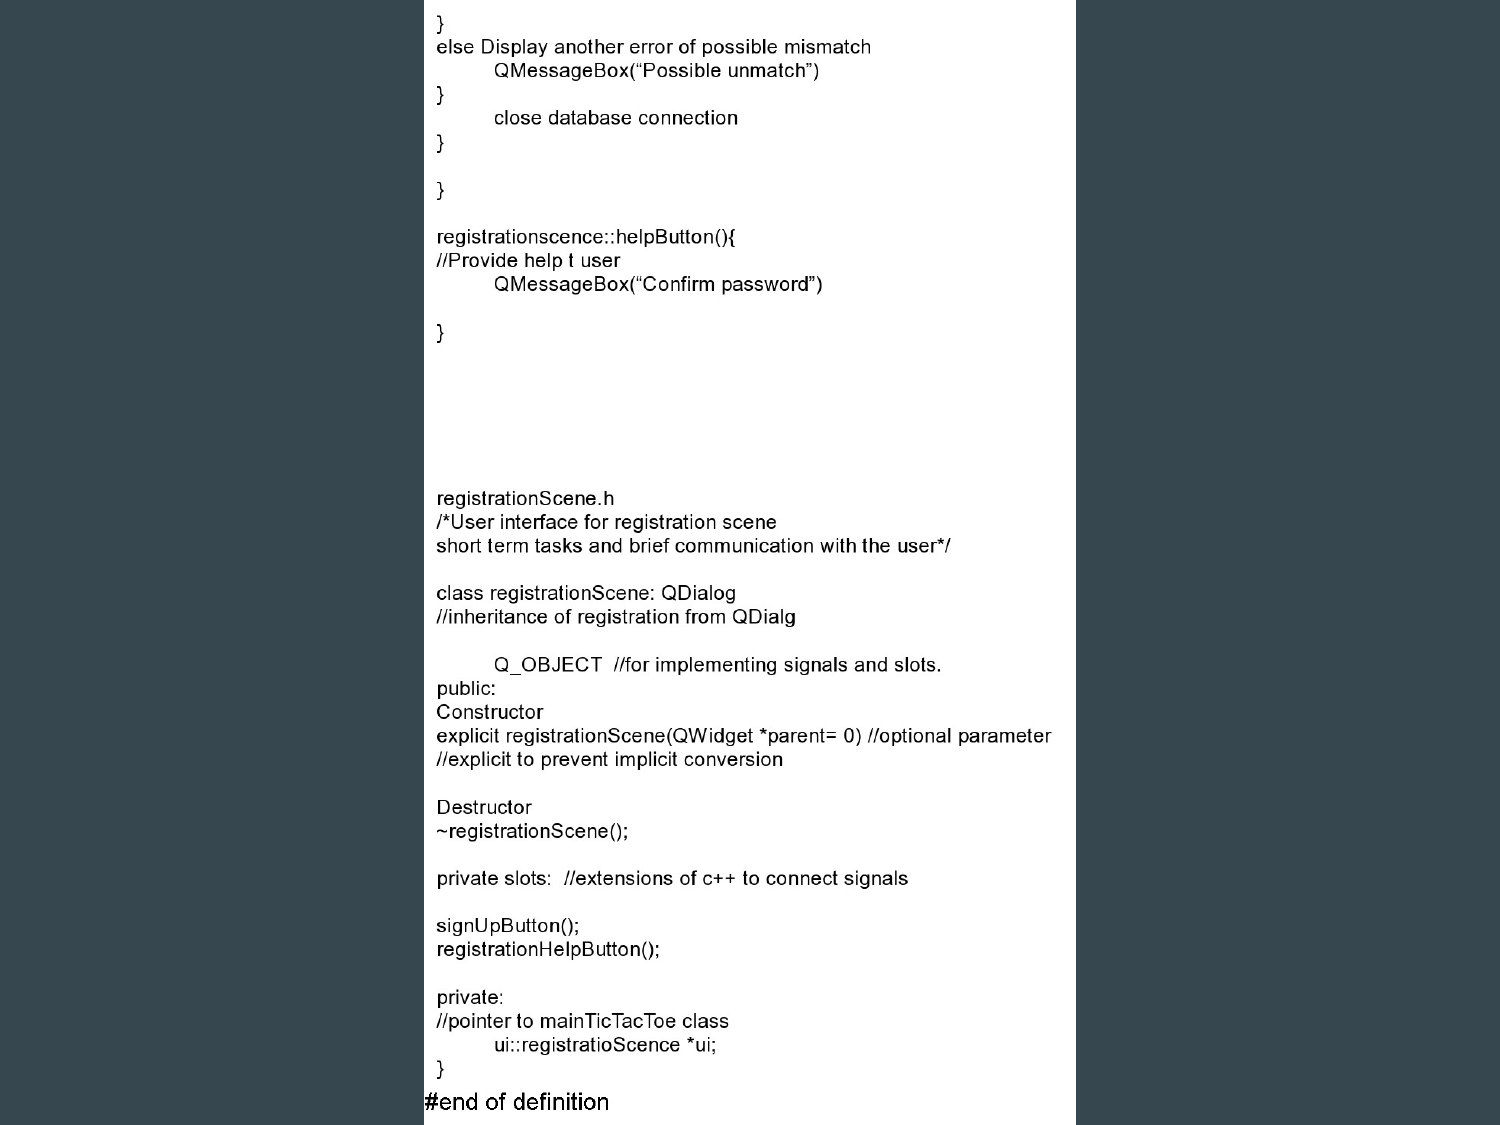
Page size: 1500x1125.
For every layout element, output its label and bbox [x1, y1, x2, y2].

picture [424, 0, 1076, 1125]
